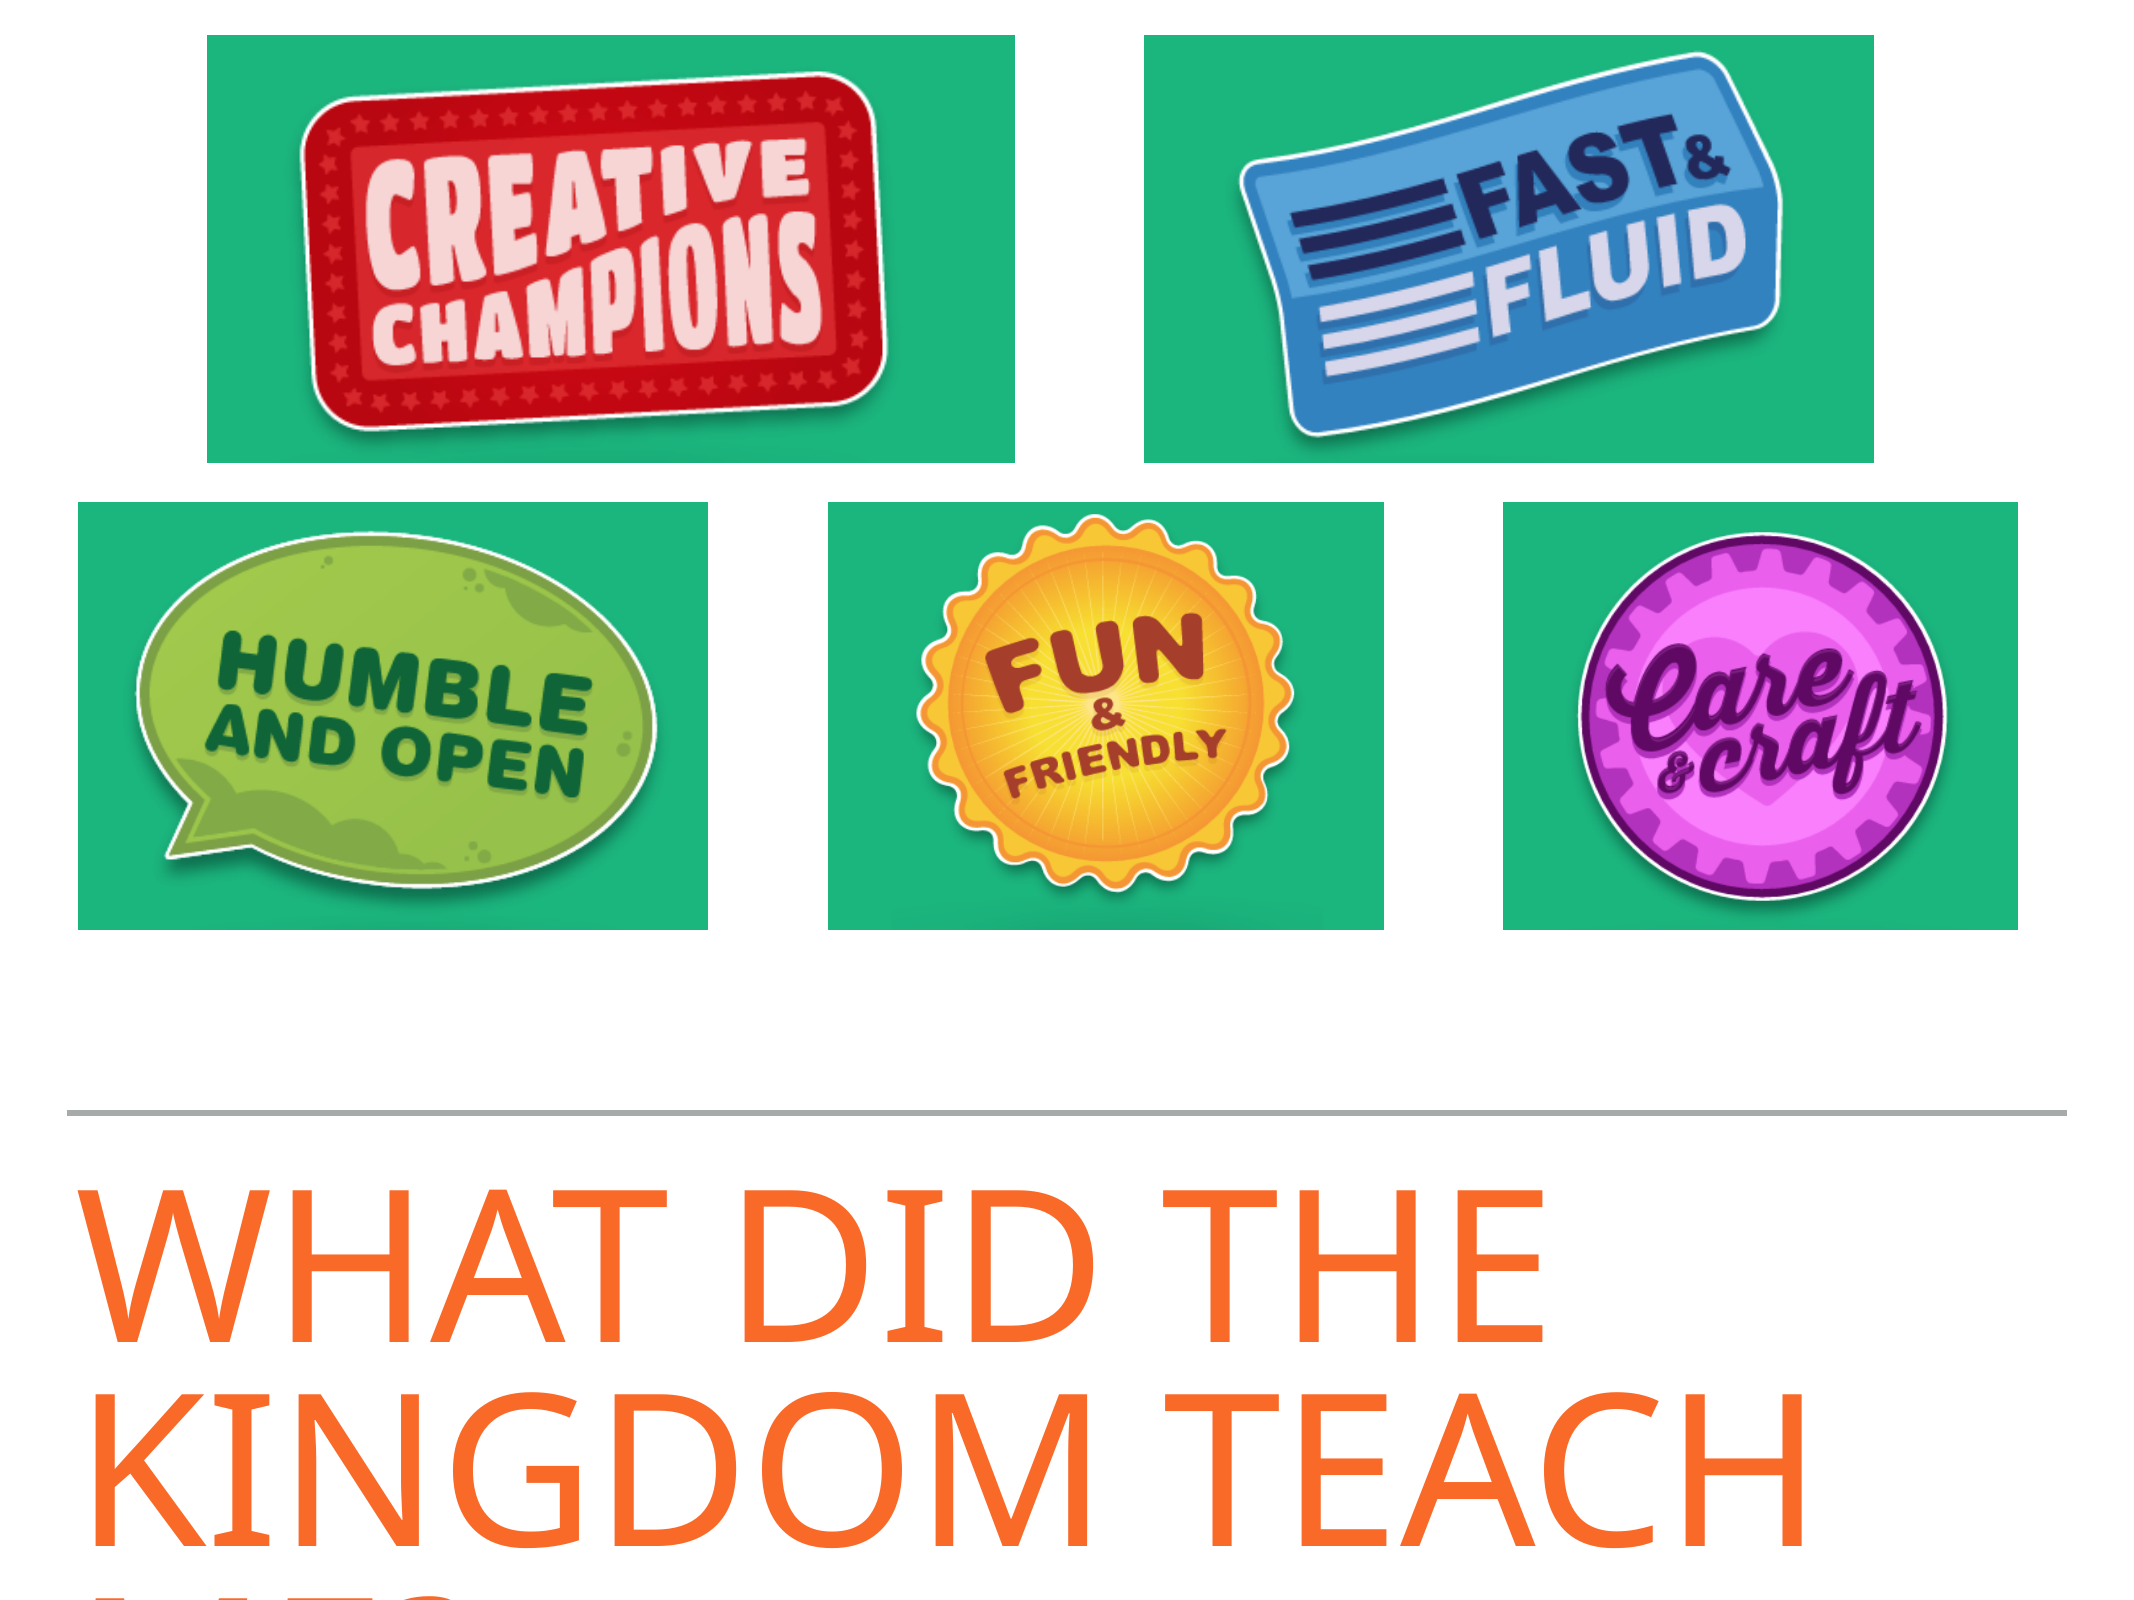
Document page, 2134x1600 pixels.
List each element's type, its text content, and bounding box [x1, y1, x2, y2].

picture [207, 35, 1015, 463]
title what did the kingdom teach me? [66, 1170, 2068, 1600]
picture [1503, 502, 2019, 930]
picture [828, 502, 1384, 930]
picture [1143, 35, 1874, 463]
picture [78, 502, 709, 930]
